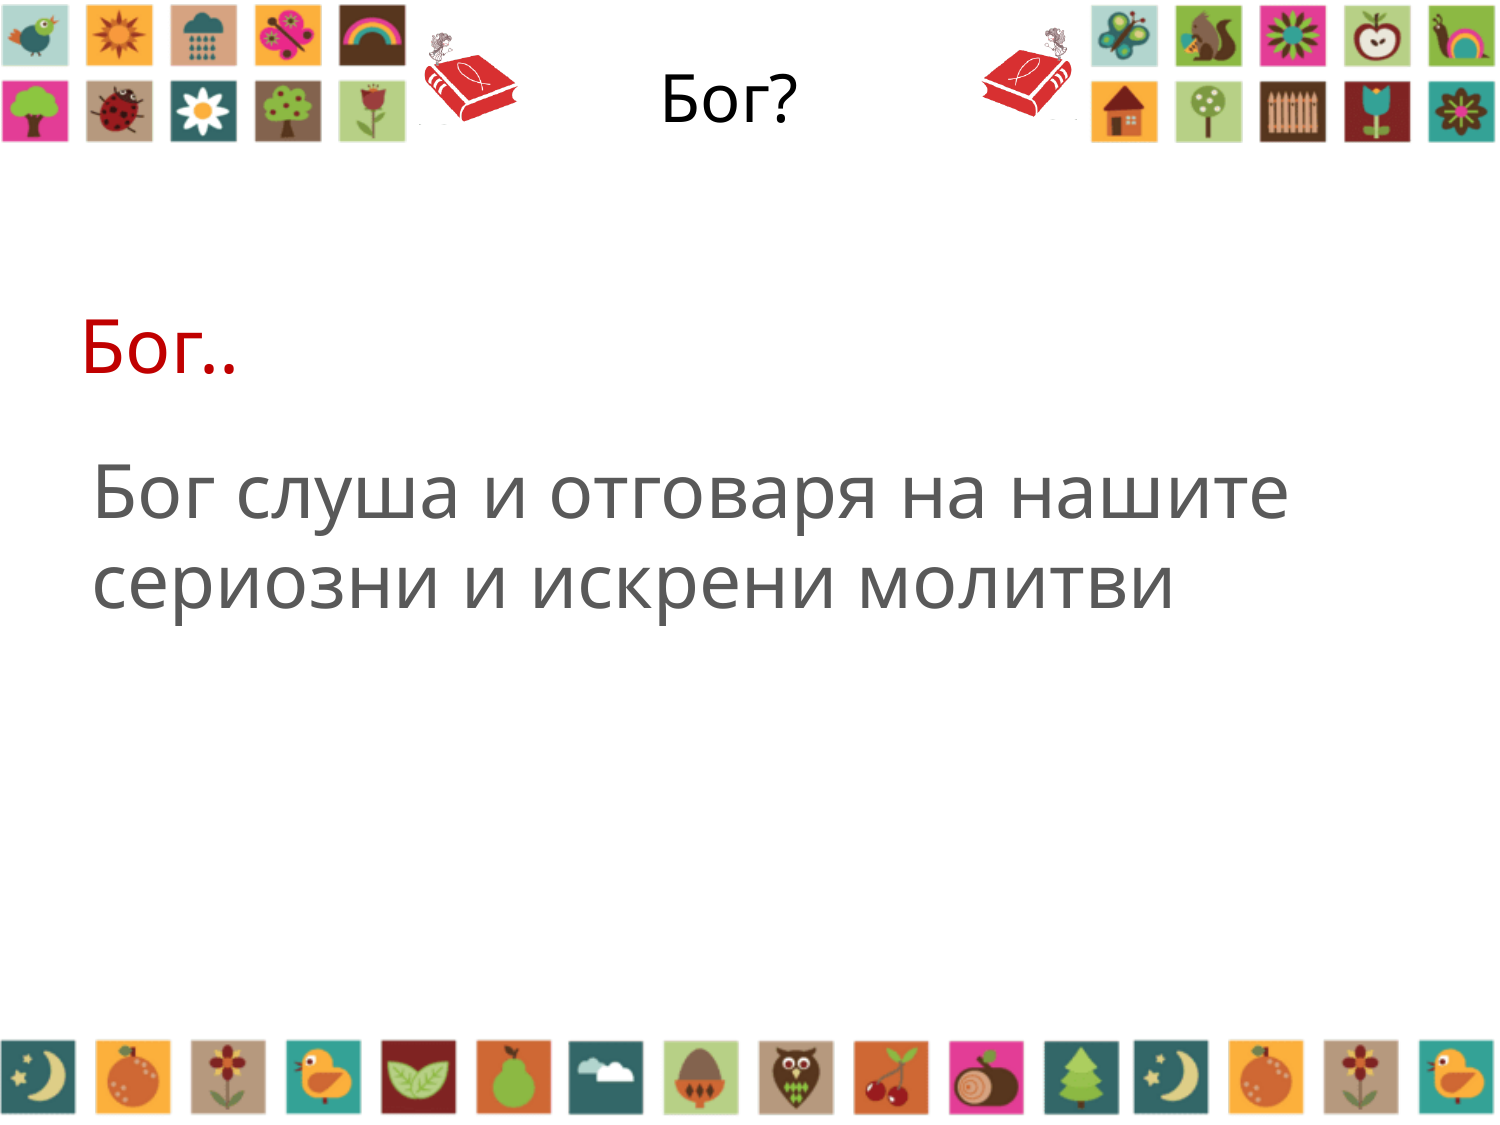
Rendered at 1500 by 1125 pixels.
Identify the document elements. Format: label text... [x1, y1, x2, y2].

text_box Бог? [425, 48, 1071, 144]
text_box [0, 1028, 1500, 1118]
text_box Бог.. [64, 290, 1412, 396]
picture [950, 3, 1500, 150]
text_box Бог слуша и отговаря на нашите сериозни и искрени молитви [76, 436, 1424, 632]
picture [0, 3, 550, 150]
